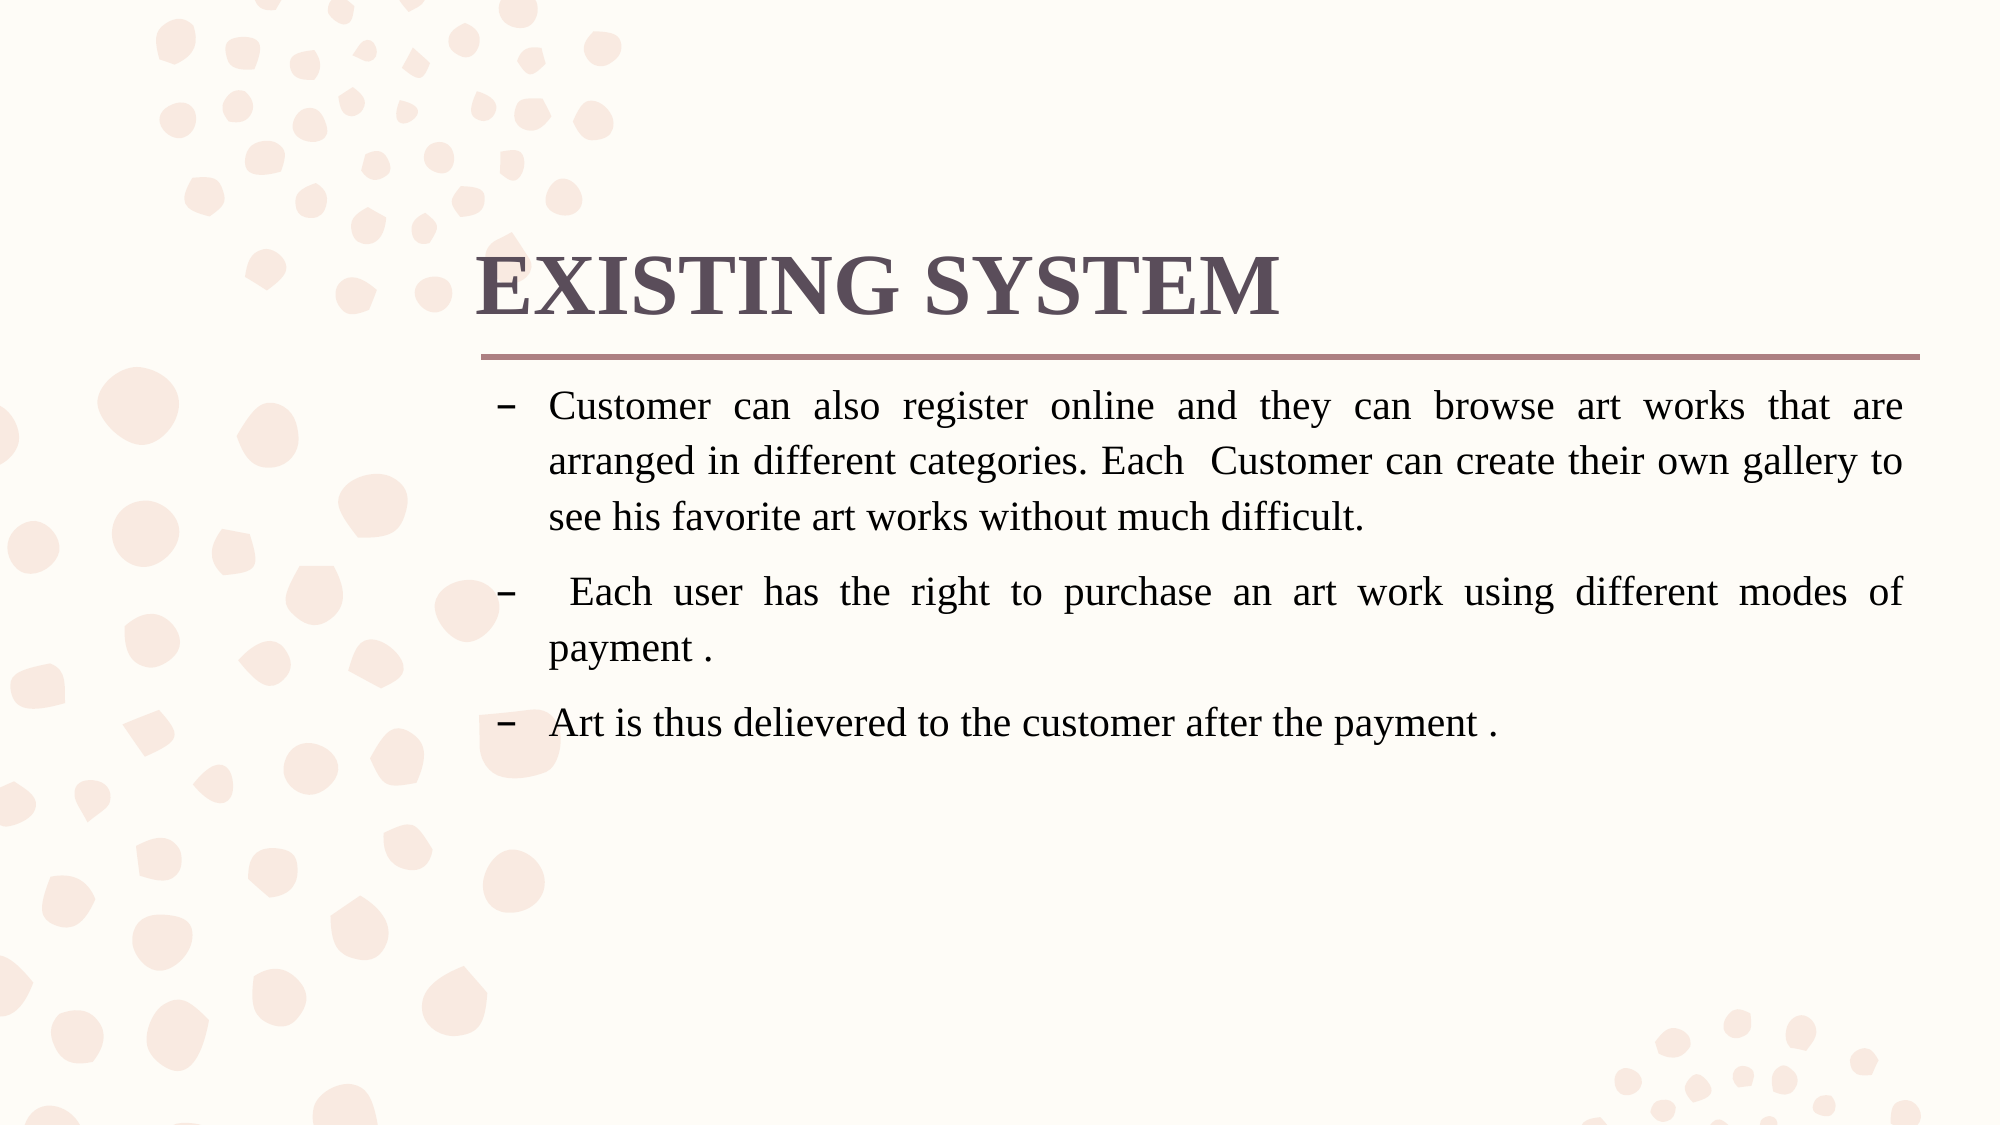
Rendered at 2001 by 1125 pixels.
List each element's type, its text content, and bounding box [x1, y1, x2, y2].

title EXISTING SYSTEM [460, 224, 1920, 343]
list Customer can also register online and they can browse art works that are arranged in different categories. Each Customer can create their own gallery to see his favorite art works without much difficult. Each user has the right to purchase an art work using different modes of payment . Art is thus delievered to the customer after the payment . [481, 364, 1920, 848]
